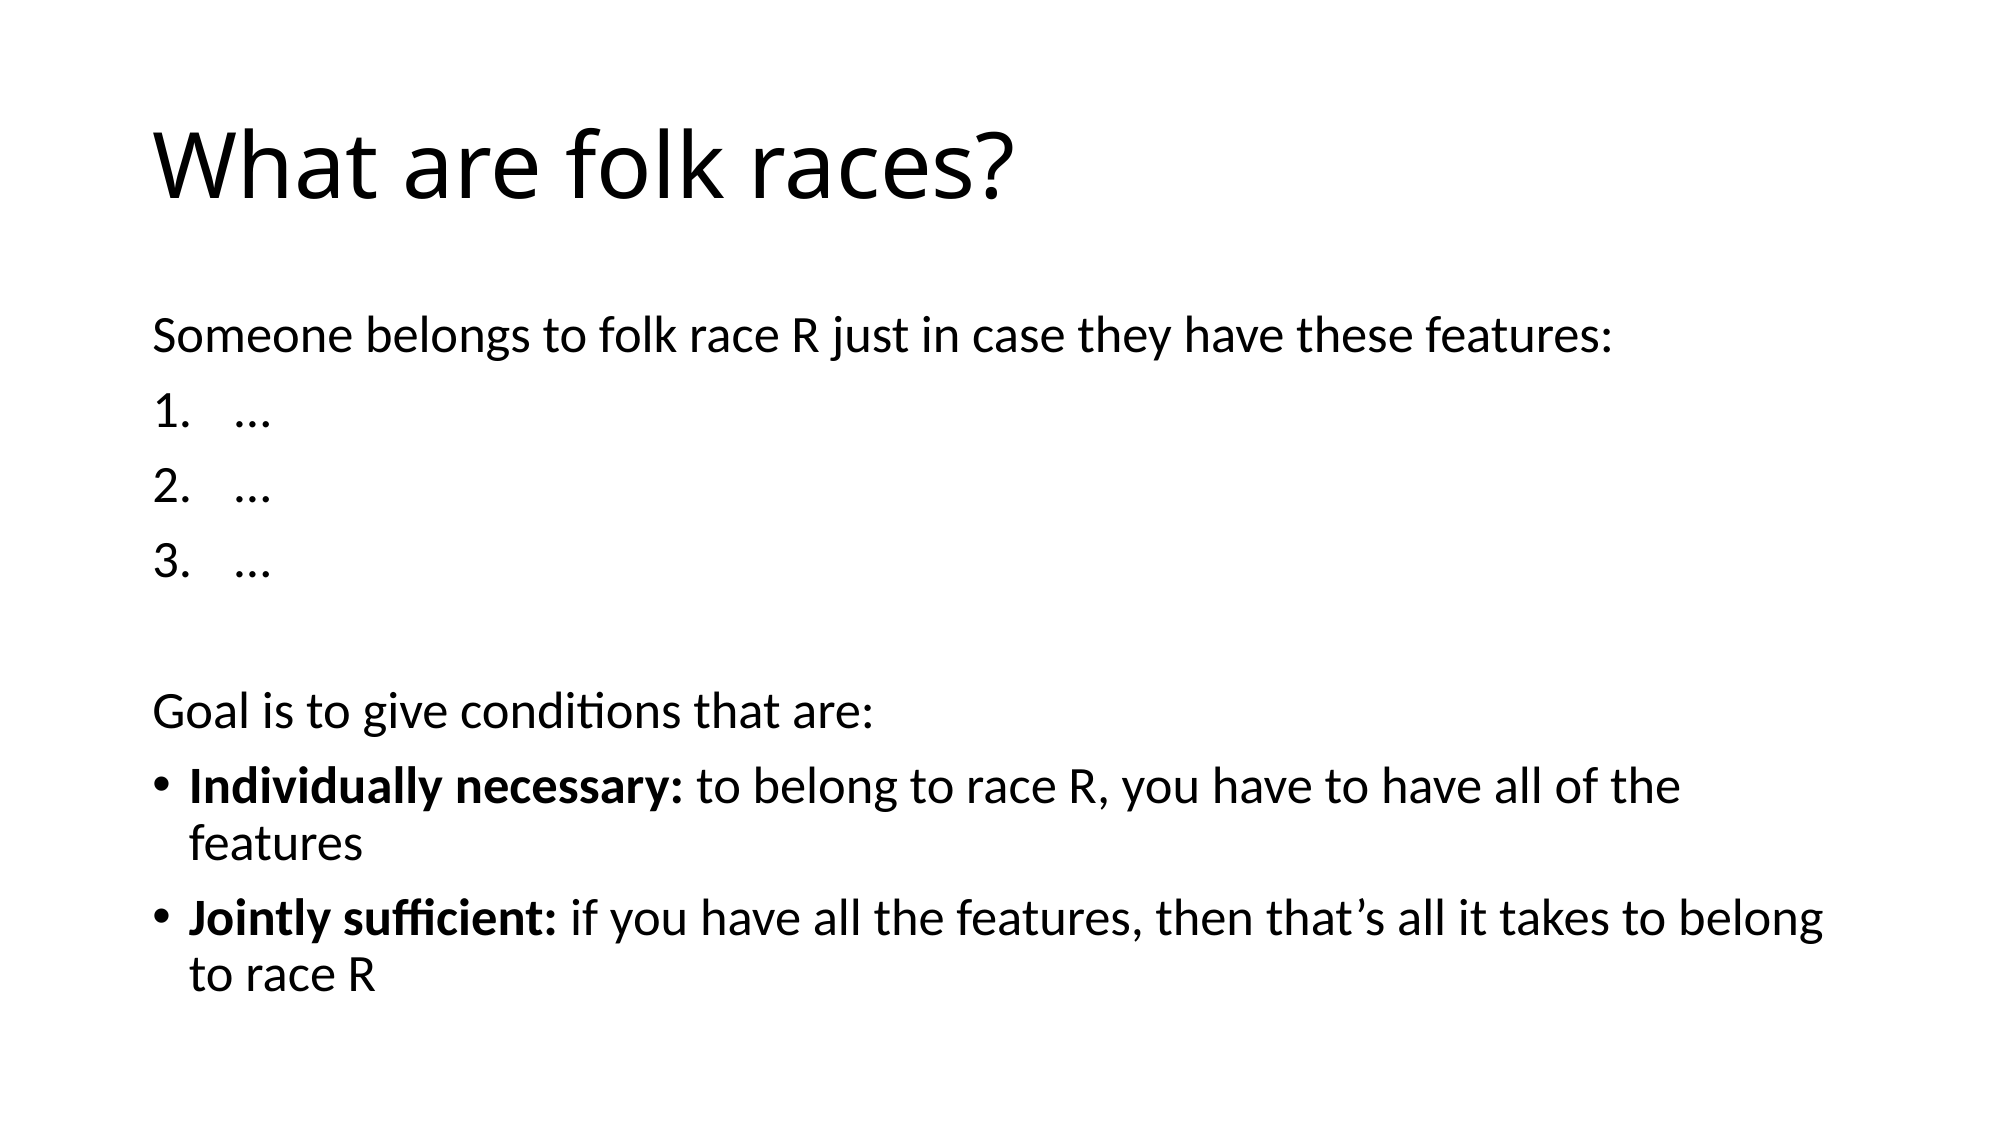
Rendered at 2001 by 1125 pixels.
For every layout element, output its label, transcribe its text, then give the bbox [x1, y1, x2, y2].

list Someone belongs to folk race R just in case they have these features: … … … Goal is to give conditions that are: Individually necessary: to belong to race R, you have to have all of the features Jointly sufficient: if you have all the features, then that’s all it takes to belong to race R [137, 299, 1863, 1014]
title What are folk races? [137, 59, 1863, 278]
